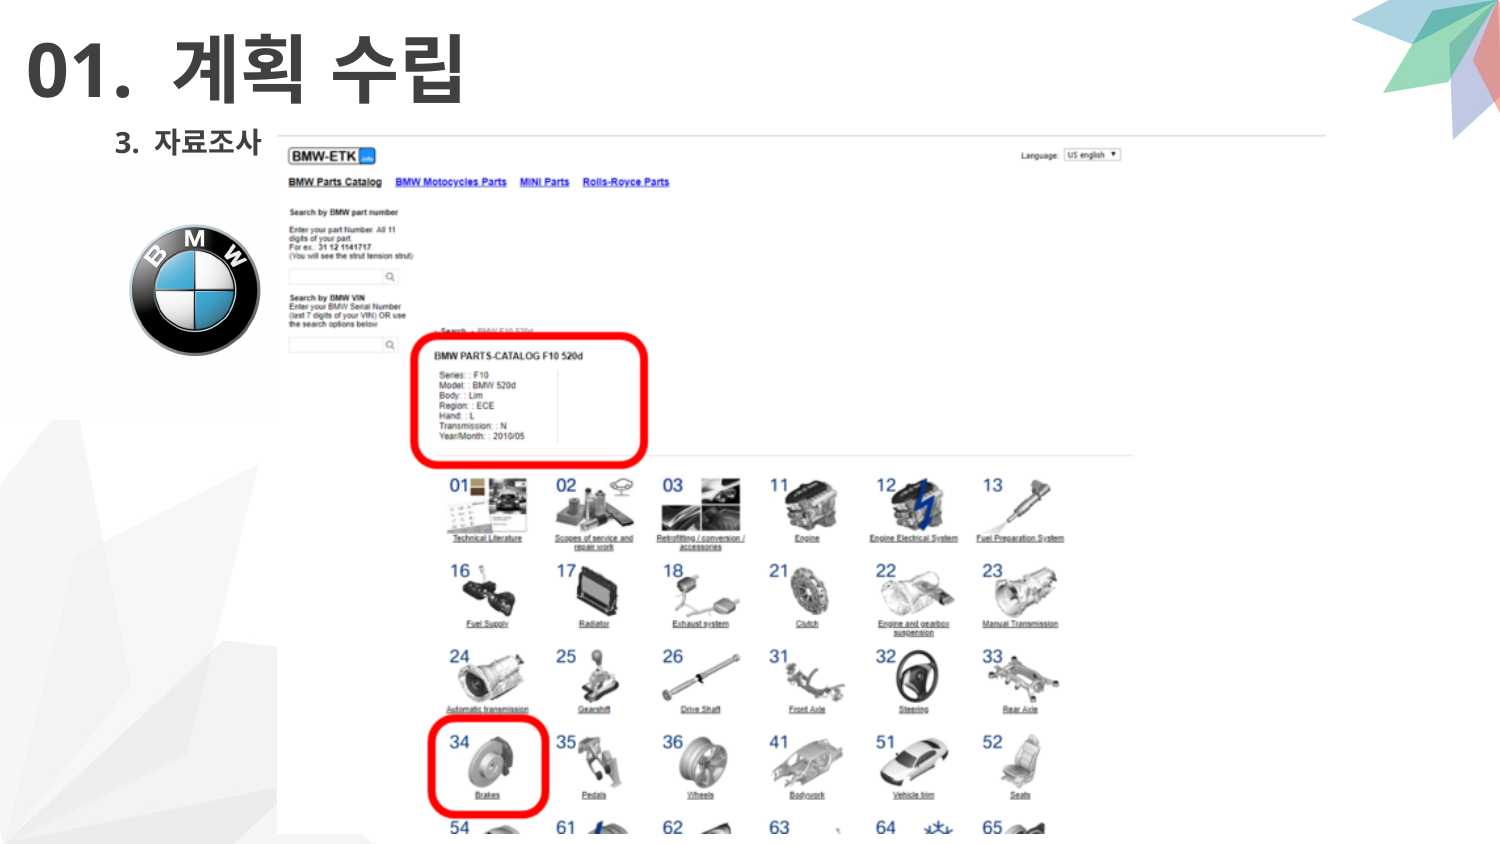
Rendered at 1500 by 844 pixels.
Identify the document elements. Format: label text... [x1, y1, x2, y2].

list 01. 계획 수립 [0, 20, 998, 115]
list 3. 자료조사 [0, 118, 939, 159]
picture [0, 0, 1500, 844]
